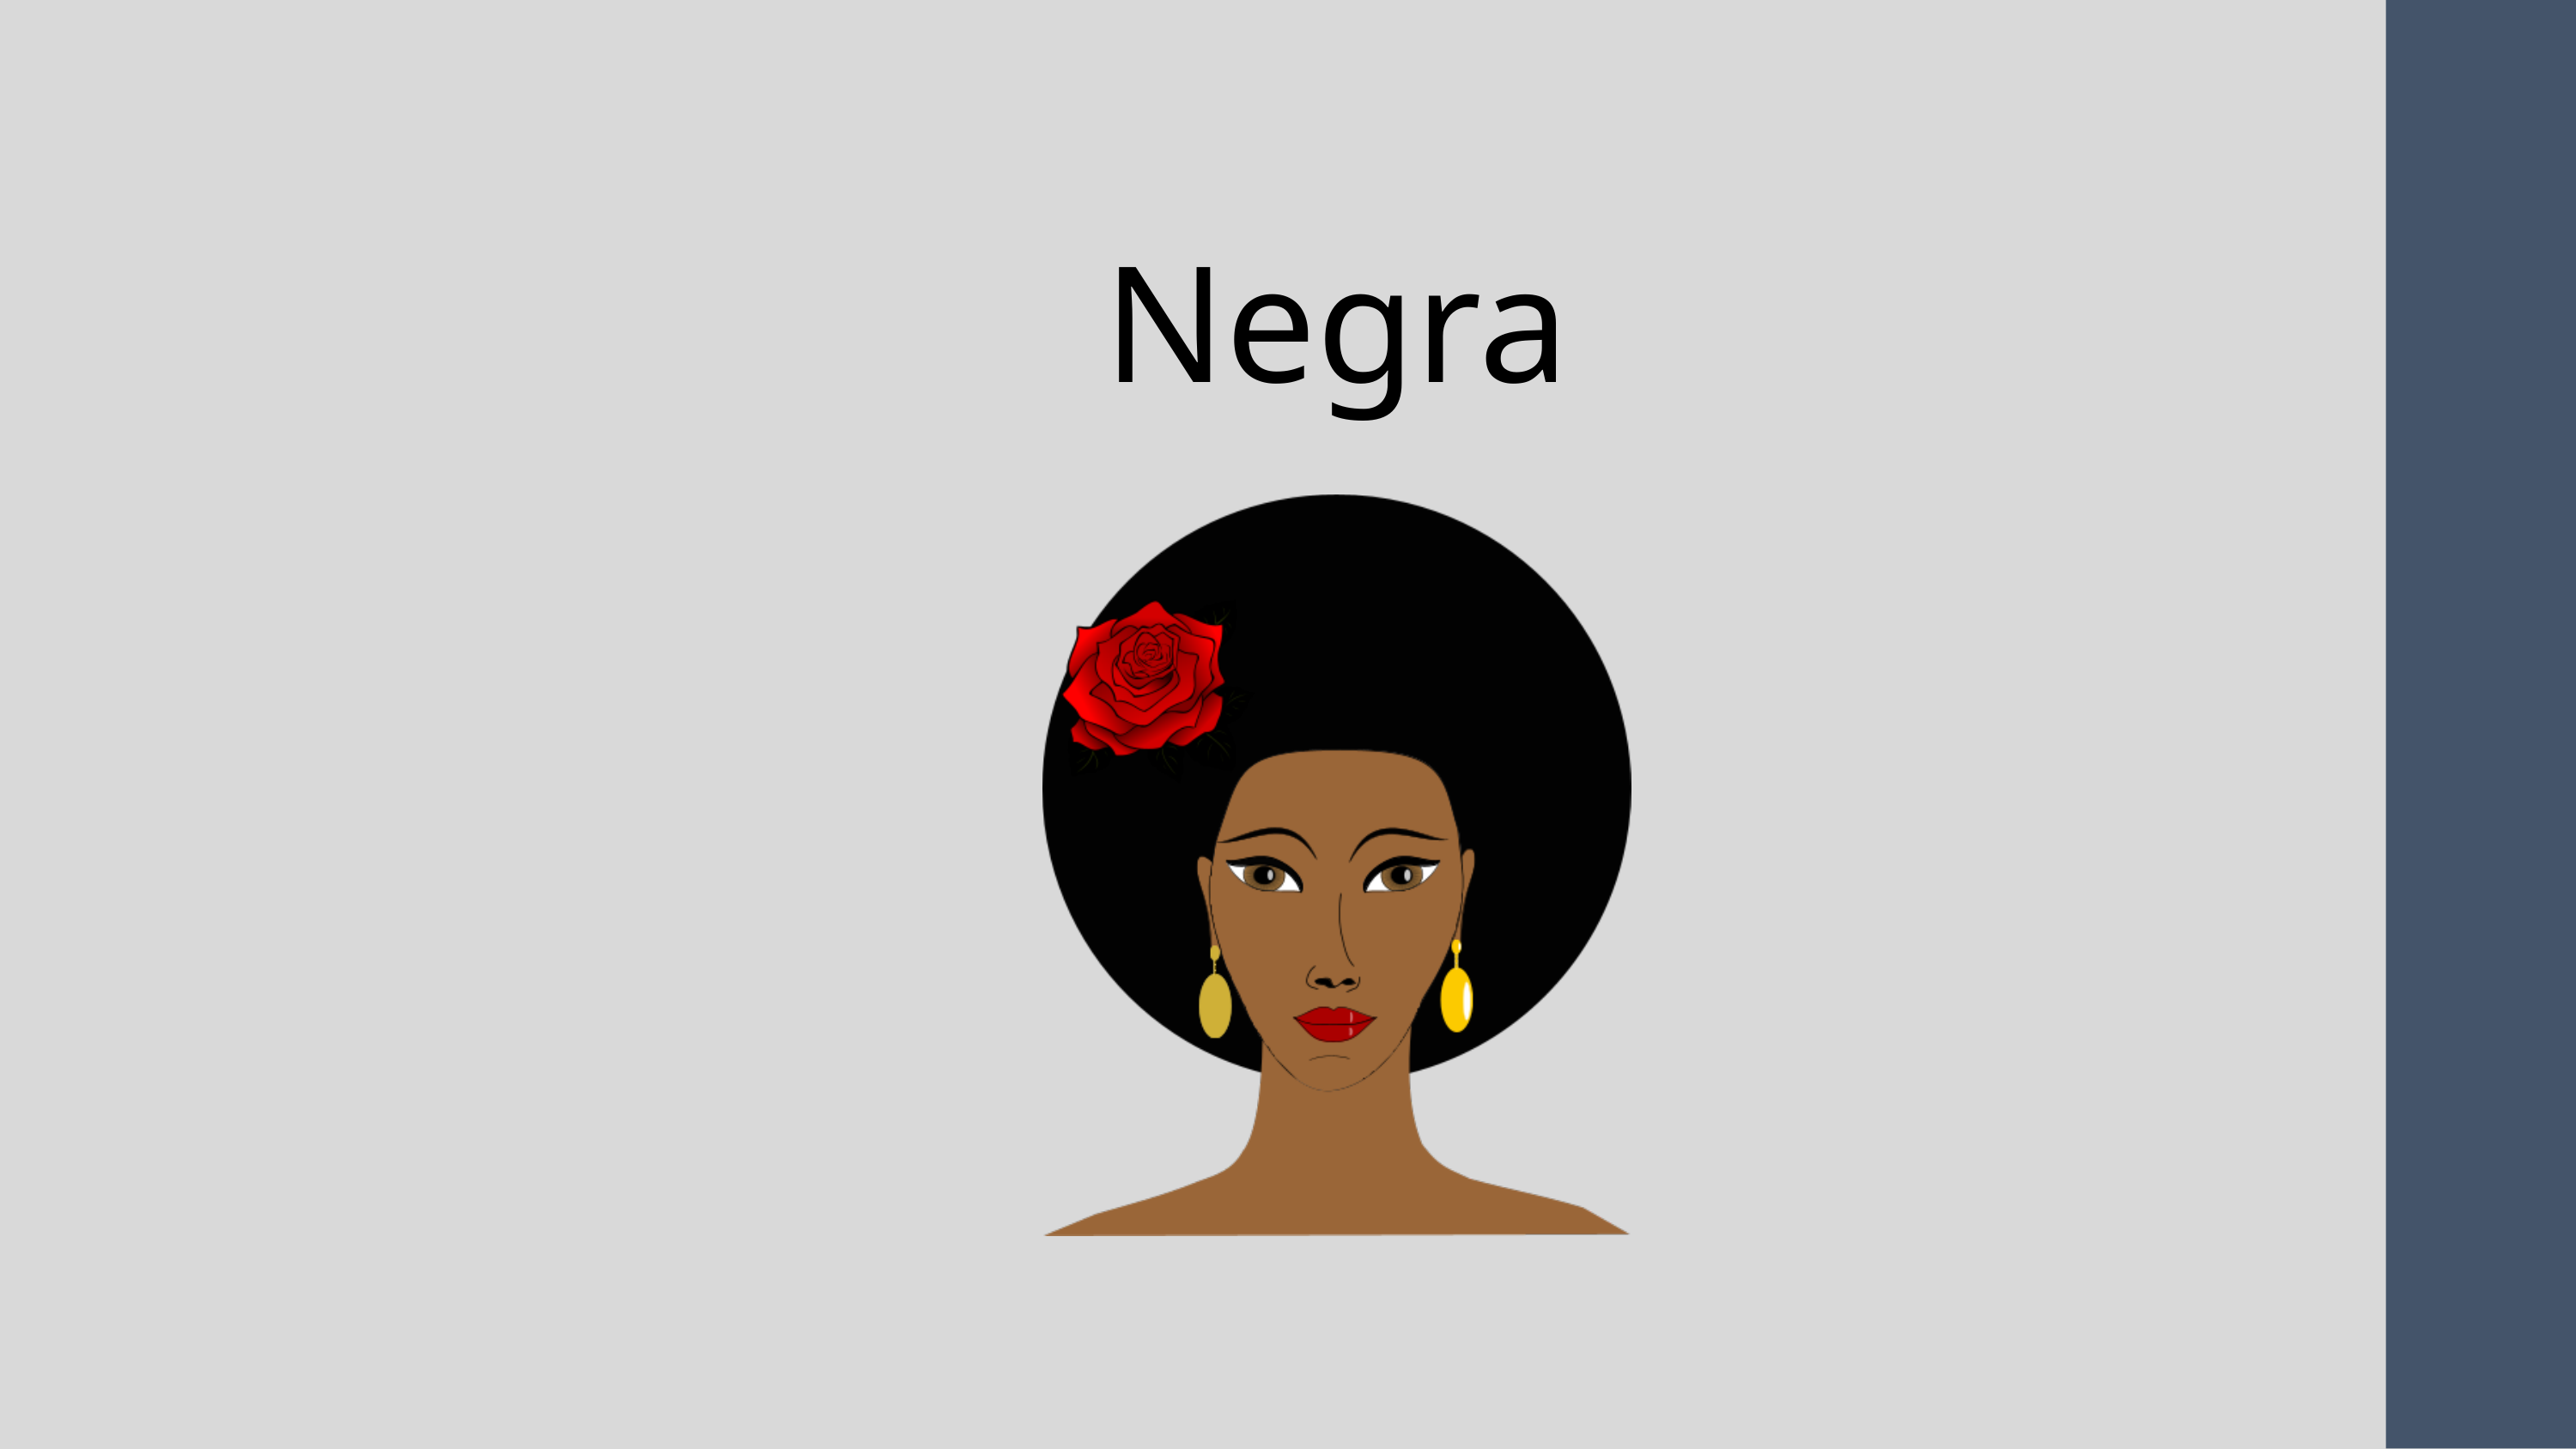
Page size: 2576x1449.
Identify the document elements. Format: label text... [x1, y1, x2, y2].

text_box Negra [1083, 189, 1590, 415]
picture [1042, 494, 1631, 1236]
